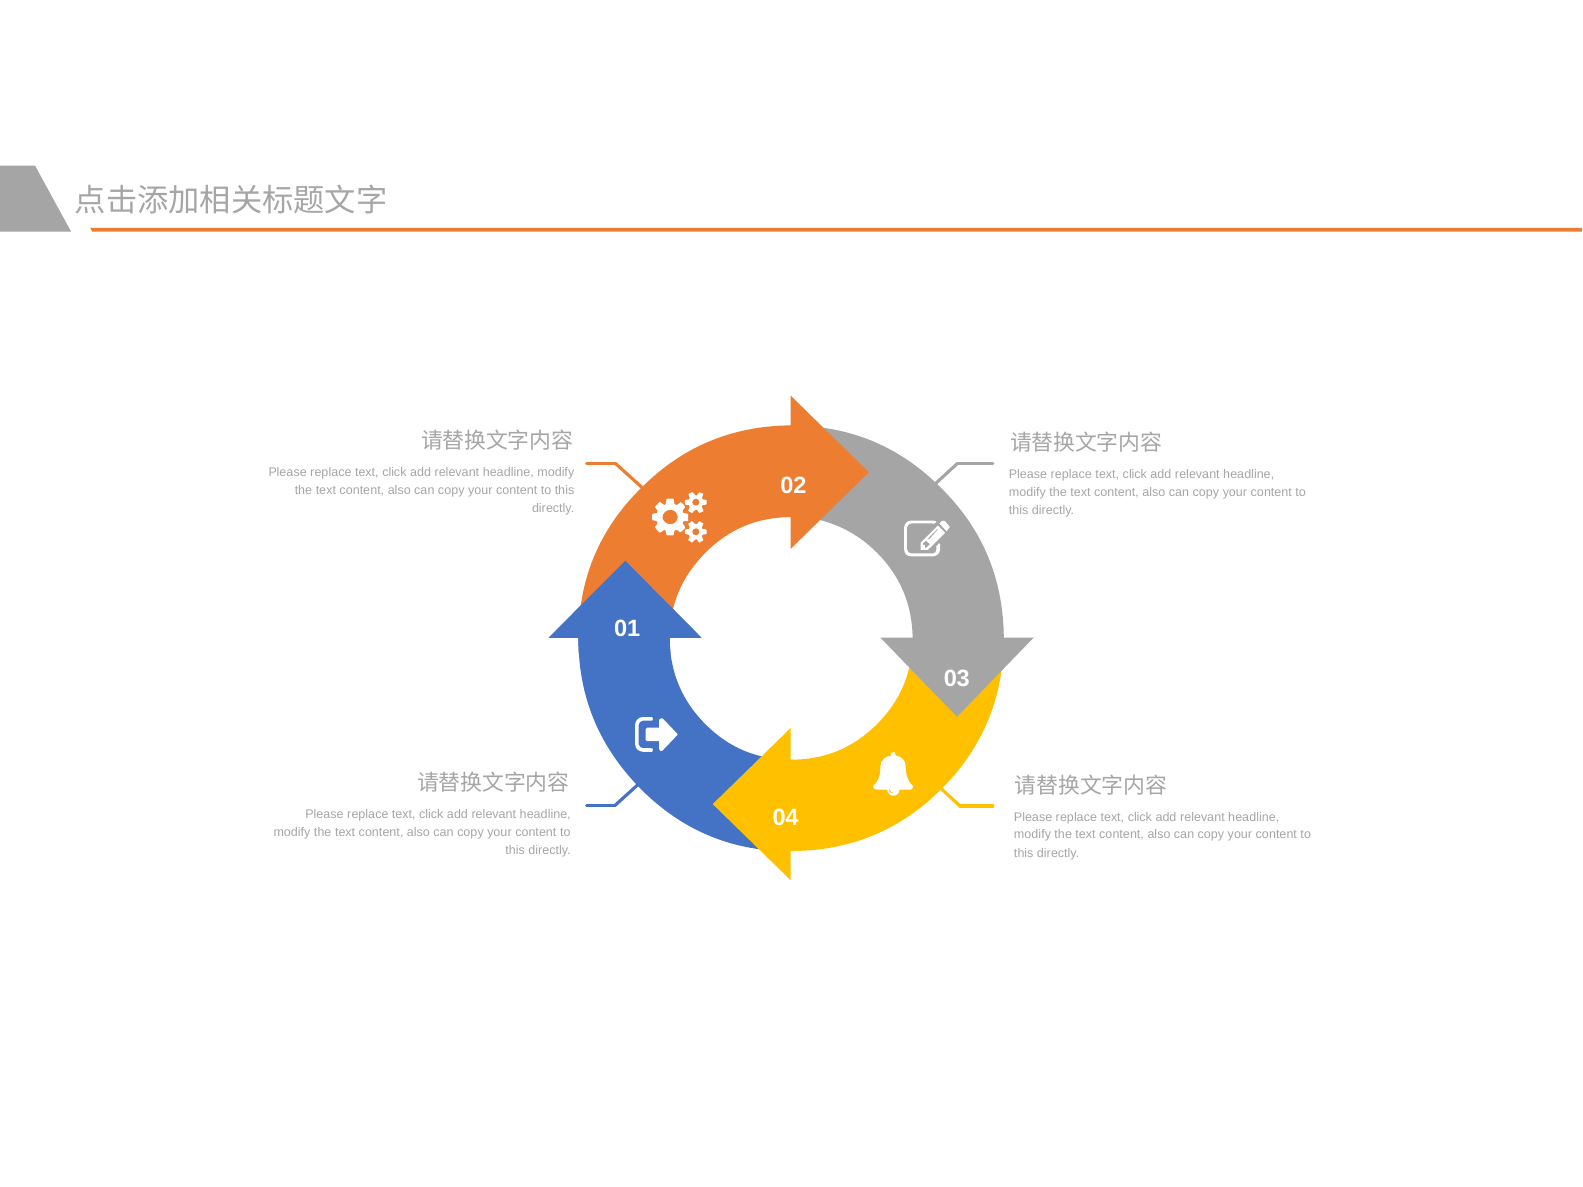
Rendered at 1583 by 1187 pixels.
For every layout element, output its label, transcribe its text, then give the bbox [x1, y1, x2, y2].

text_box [268, 421, 575, 515]
text_box [652, 492, 707, 543]
text_box [580, 395, 869, 608]
text_box [635, 717, 653, 752]
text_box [1008, 423, 1314, 517]
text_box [1013, 766, 1319, 859]
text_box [268, 763, 571, 857]
text_box [0, 164, 73, 233]
text_box [904, 520, 941, 557]
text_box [586, 463, 647, 492]
text_box [548, 560, 702, 655]
text_box [873, 752, 914, 796]
text_box [712, 668, 1002, 881]
text_box 03 [943, 657, 970, 692]
text_box [579, 655, 761, 850]
text_box [821, 427, 1034, 717]
text_box 01 [613, 607, 641, 642]
text_box 点击添加相关标题文字 [74, 180, 453, 218]
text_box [586, 777, 646, 806]
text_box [926, 463, 993, 493]
text_box [645, 718, 678, 752]
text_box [928, 777, 993, 806]
text_box 02 [780, 464, 807, 499]
text_box 04 [772, 796, 799, 830]
text_box [920, 520, 950, 550]
text_box [88, 226, 1582, 233]
